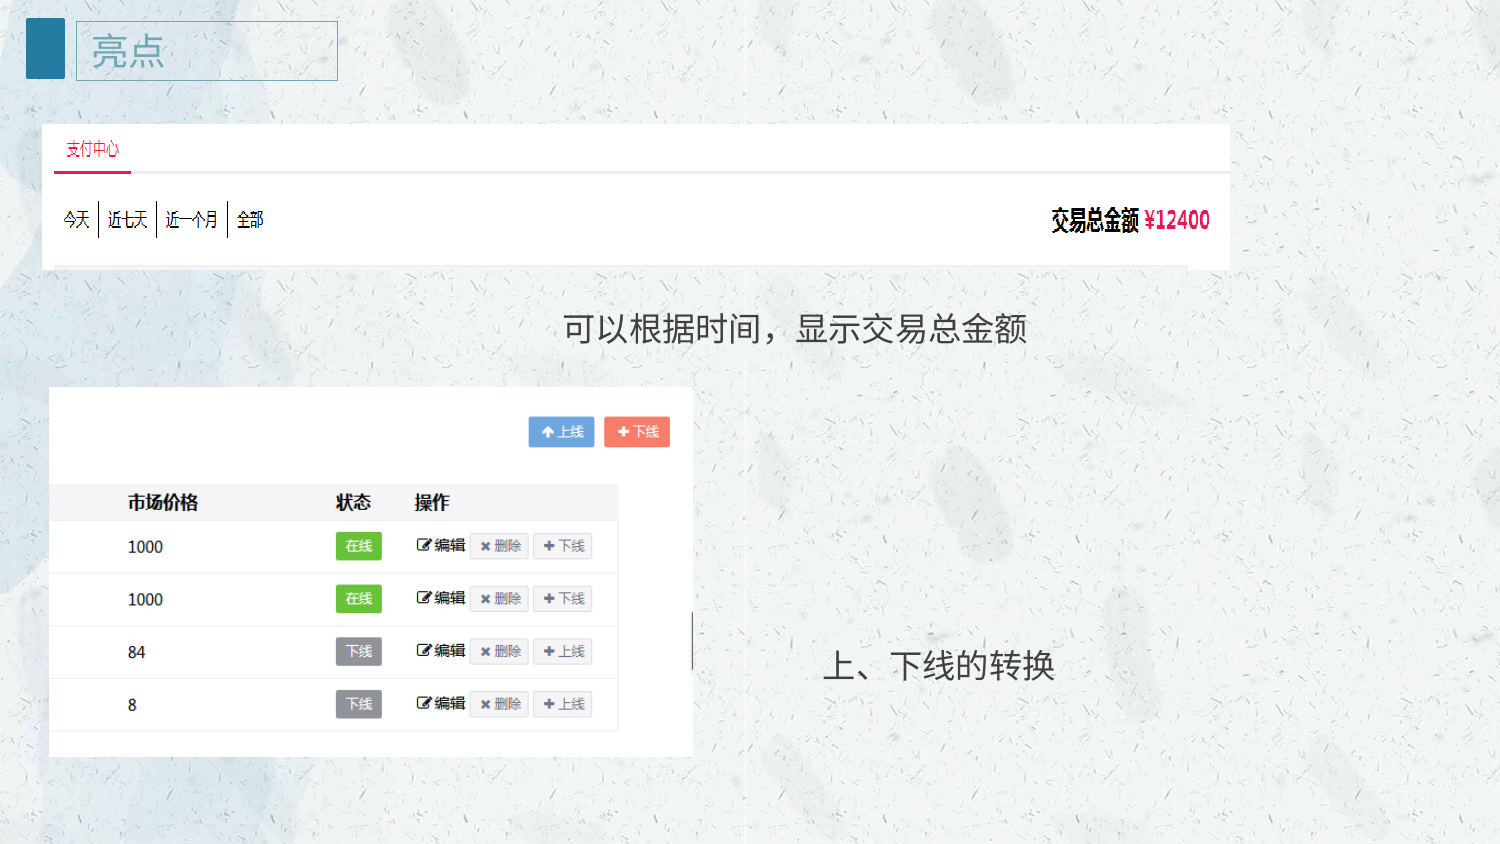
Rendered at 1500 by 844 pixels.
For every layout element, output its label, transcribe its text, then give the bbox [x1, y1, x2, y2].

text_box 亮点 [76, 21, 338, 81]
text_box 上、下线的转换 [808, 638, 1071, 693]
picture [0, 0, 1500, 844]
text_box [26, 18, 65, 79]
text_box 可以根据时间，显示交易总金额 [547, 300, 1044, 356]
